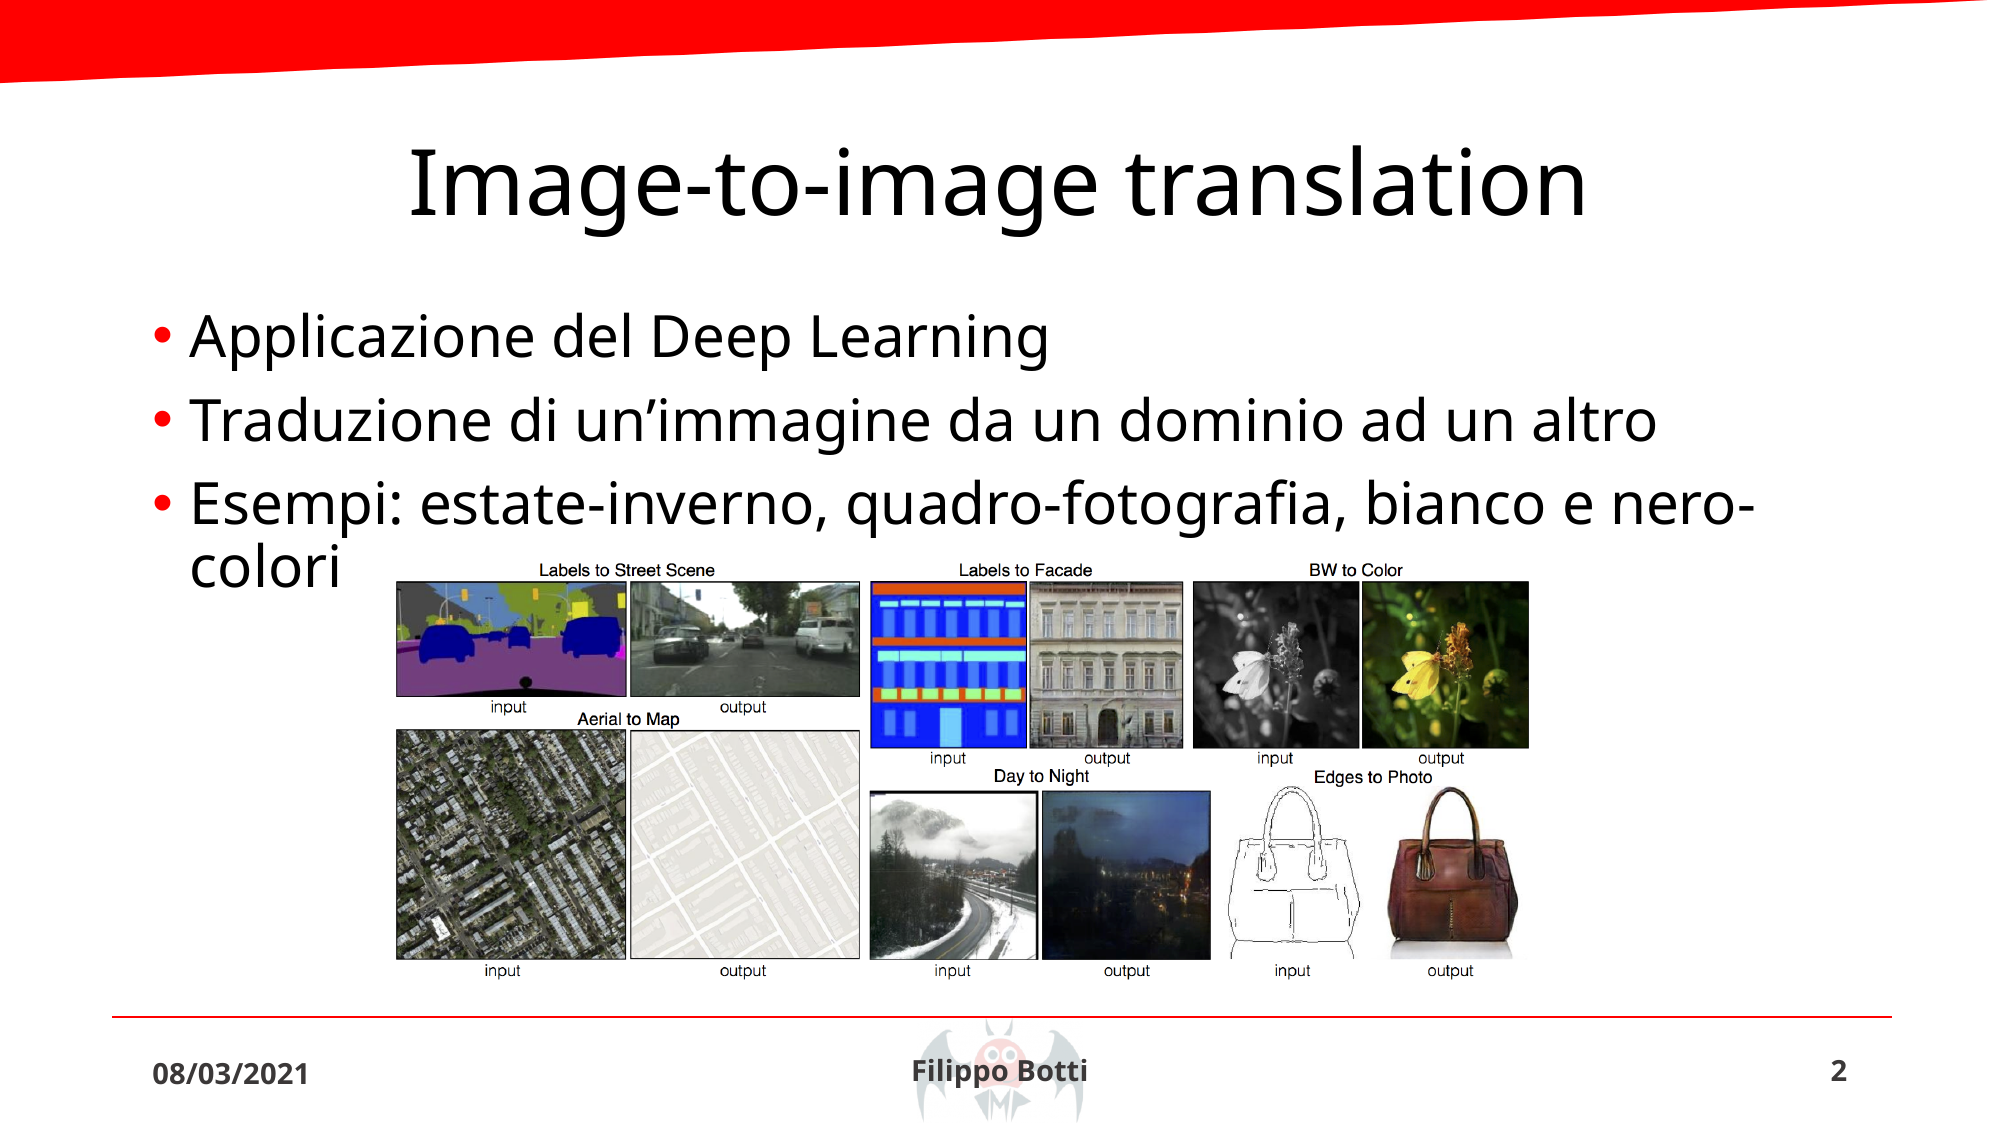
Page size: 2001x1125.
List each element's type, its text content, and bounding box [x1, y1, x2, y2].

picture [0, 0, 2001, 1125]
title Image-to-image translation [137, 90, 1863, 281]
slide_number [137, 1042, 588, 1103]
slide_number 2 [1412, 1042, 1863, 1103]
footer Filippo Botti [662, 1042, 1338, 1103]
list Applicazione del Deep Learning Traduzione di un’immagine da un dominio ad un altro Esempi: estate-inverno, quadro-fotografia, bianco e nero-colori [137, 299, 1863, 1014]
